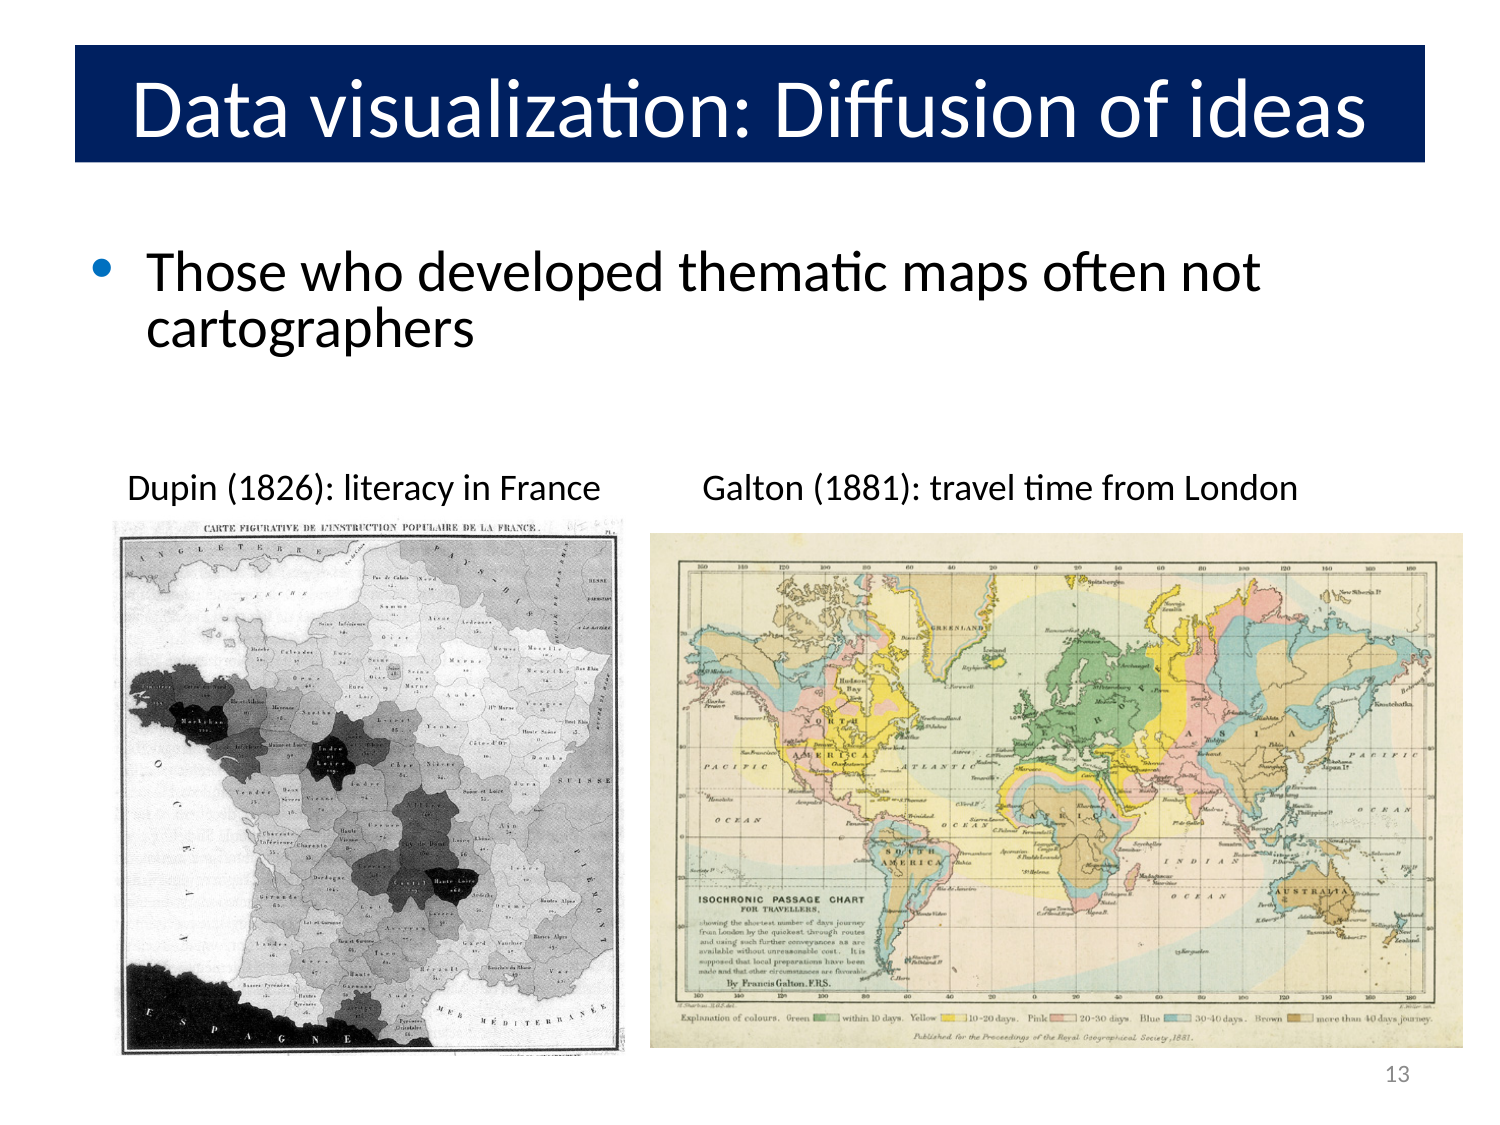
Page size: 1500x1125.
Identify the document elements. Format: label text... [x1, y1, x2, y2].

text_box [112, 455, 652, 1056]
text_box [649, 455, 1463, 1048]
title Data visualization: Diffusion of ideas [75, 45, 1425, 163]
slide_number 13 [1074, 1056, 1425, 1103]
list Those who developed thematic maps often not cartographers [75, 239, 1425, 390]
